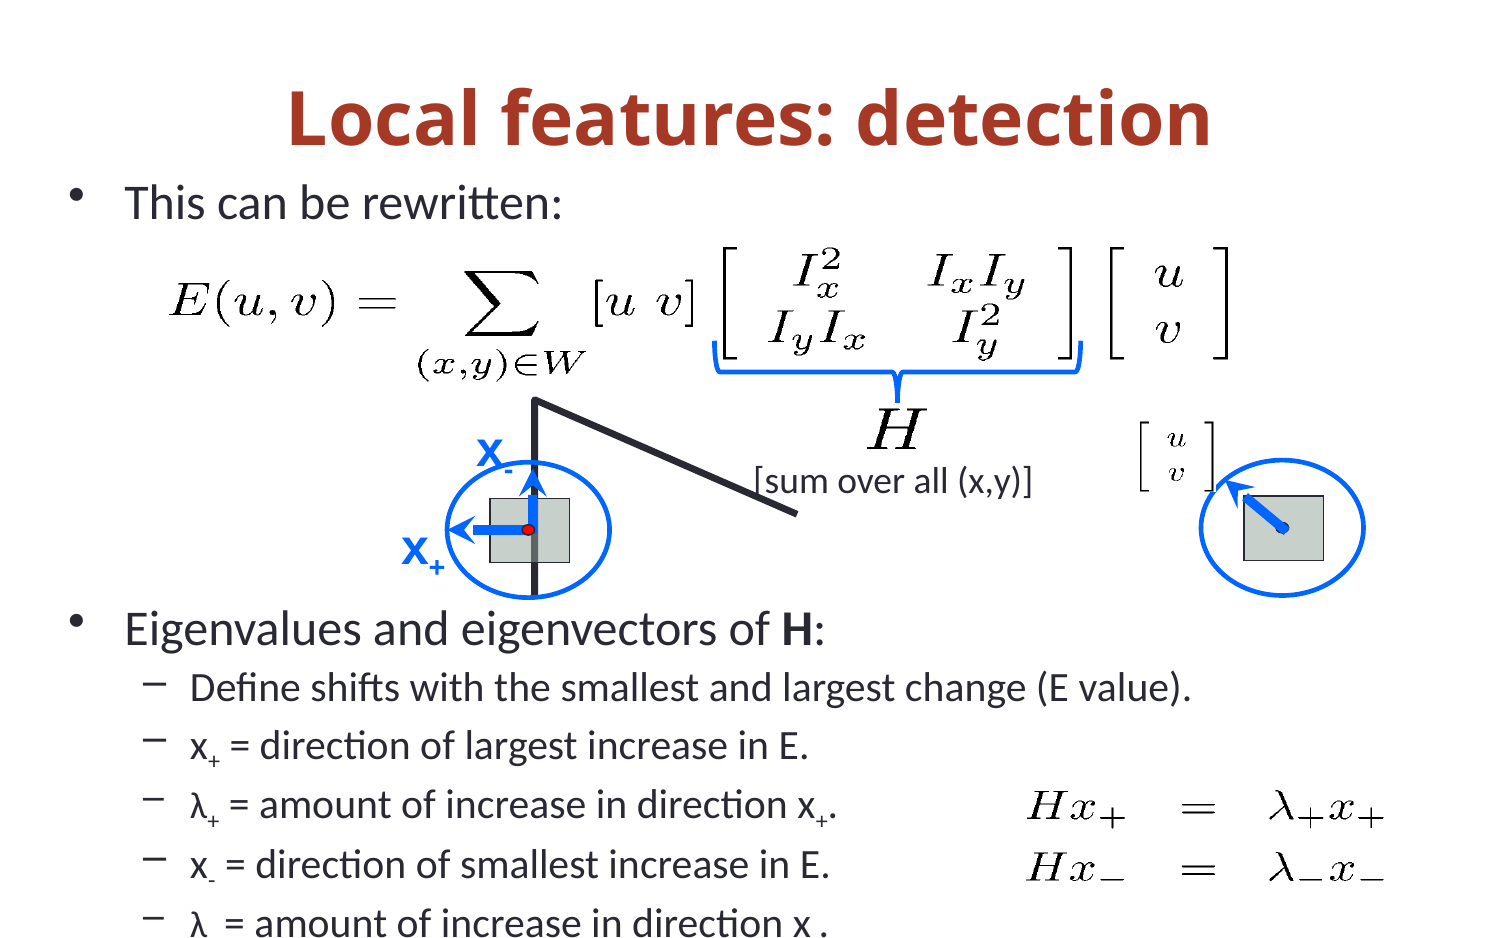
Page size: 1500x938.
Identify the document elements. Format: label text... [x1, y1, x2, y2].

text_box [sum over all (x,y)] [798, 449, 1091, 500]
list This can be rewritten: Eigenvalues and eigenvectors of H: Define shifts with the smallest and largest change (E value). x+ = direction of largest increase in E. λ+ = amount of increase in direction x+. x- = direction of smallest increase in E. λ- = amount of increase in direction x-. [53, 168, 1447, 912]
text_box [1139, 419, 1364, 596]
title Local features: detection [75, 37, 1425, 168]
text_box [372, 399, 798, 598]
picture [863, 403, 928, 451]
picture [164, 243, 1231, 384]
picture [1021, 787, 1386, 882]
